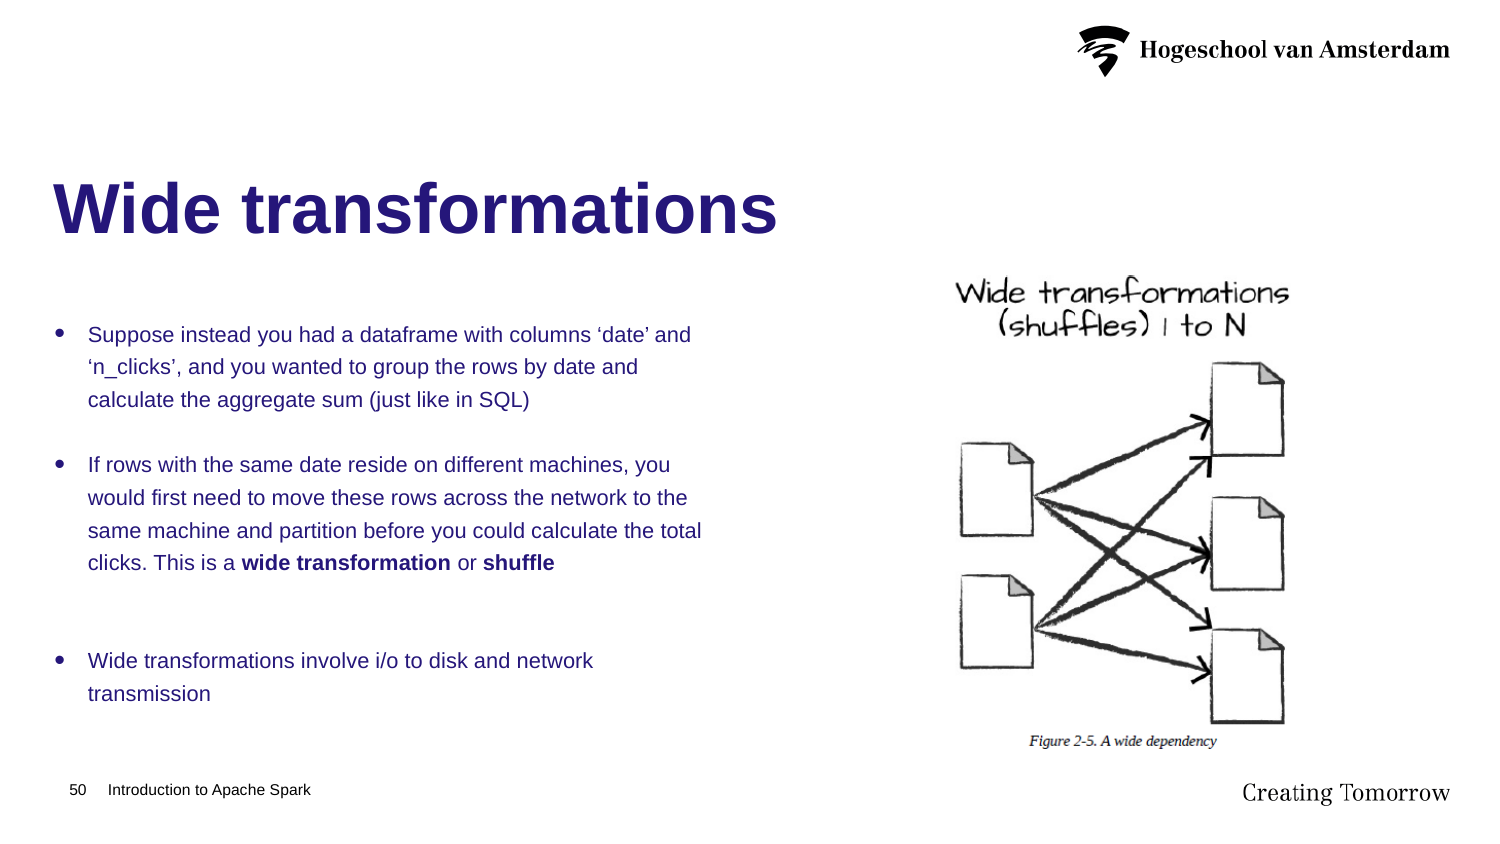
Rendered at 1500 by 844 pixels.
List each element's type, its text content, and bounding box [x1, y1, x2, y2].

list Suppose instead you had a dataframe with columns ‘date’ and ‘n_clicks’, and you wanted to group the rows by date and calculate the aggregate sum (just like in SQL) If rows with the same date reside on different machines, you would first need to move these rows across the network to the same machine and partition before you could calculate the total clicks. This is a wide transformation or shuffle Wide transformations involve i/o to disk and network transmission [54, 313, 722, 710]
picture [899, 272, 1321, 751]
footer Introduction to Apache Spark [107, 767, 750, 813]
picture [1028, 0, 1500, 102]
title Wide transformations [53, 163, 1363, 346]
slide_number 50 [54, 767, 107, 813]
